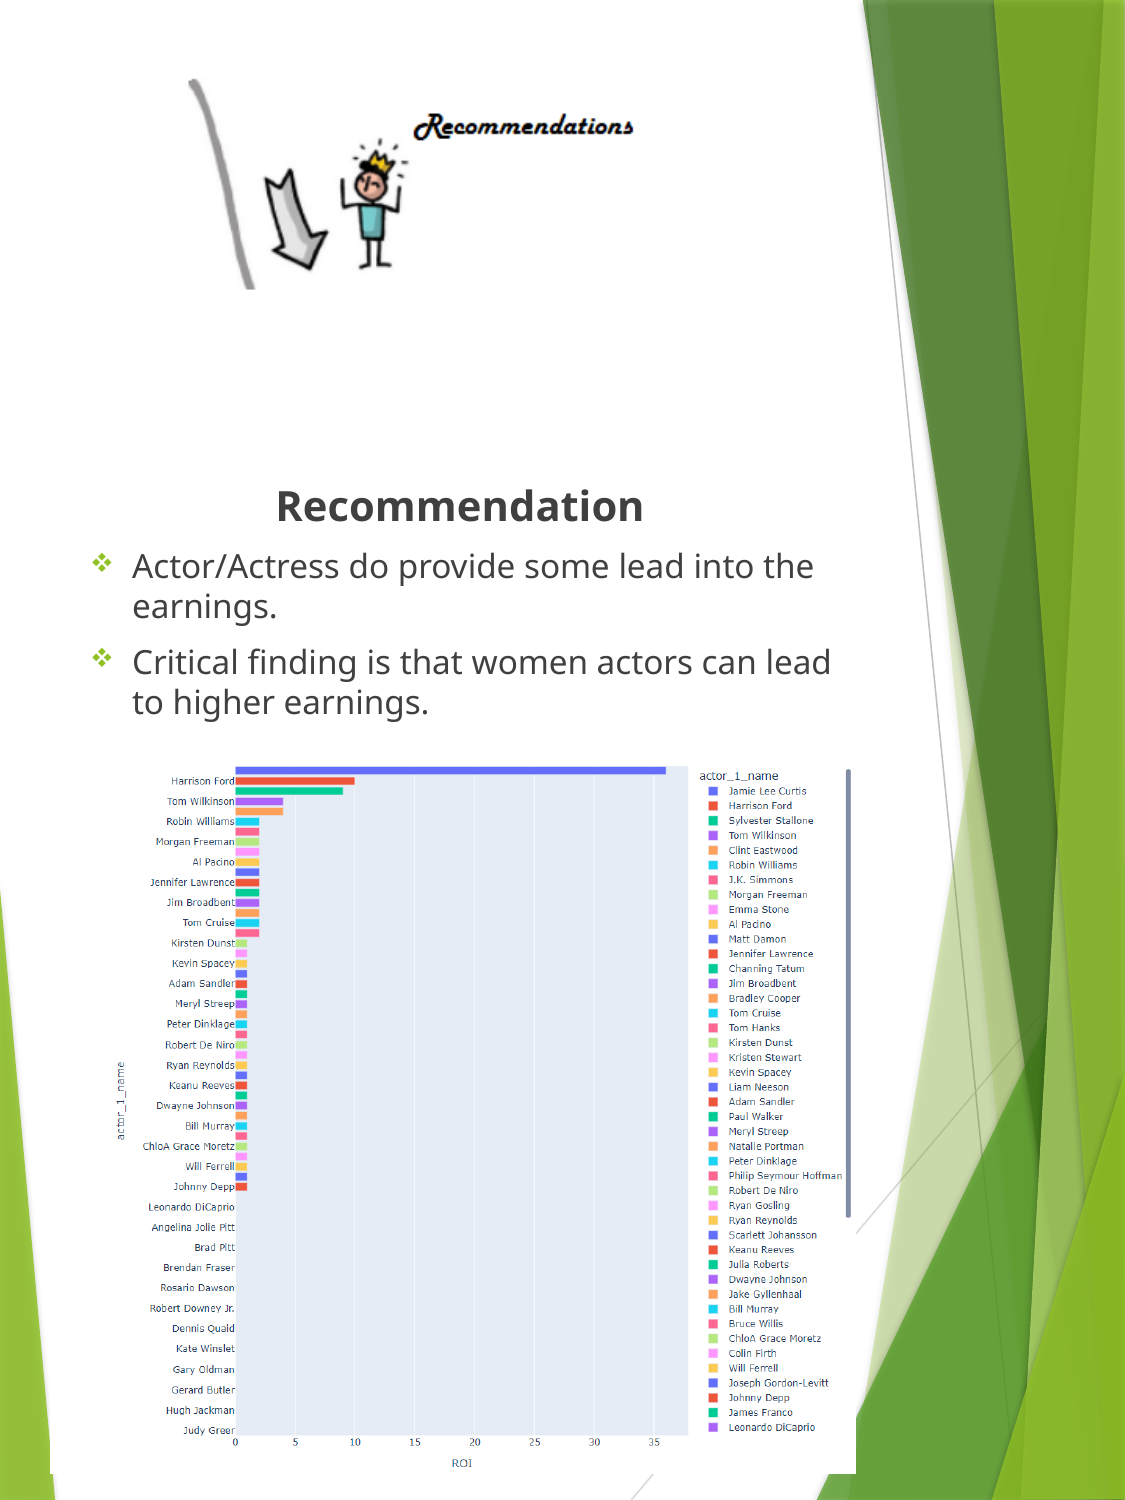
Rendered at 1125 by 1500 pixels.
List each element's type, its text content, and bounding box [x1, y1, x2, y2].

picture [49, 749, 857, 1475]
picture [169, 29, 652, 293]
list Recommendation Actor/Actress do provide some lead into the earnings. Critical finding is that women actors can lead to higher earnings. [75, 472, 856, 748]
